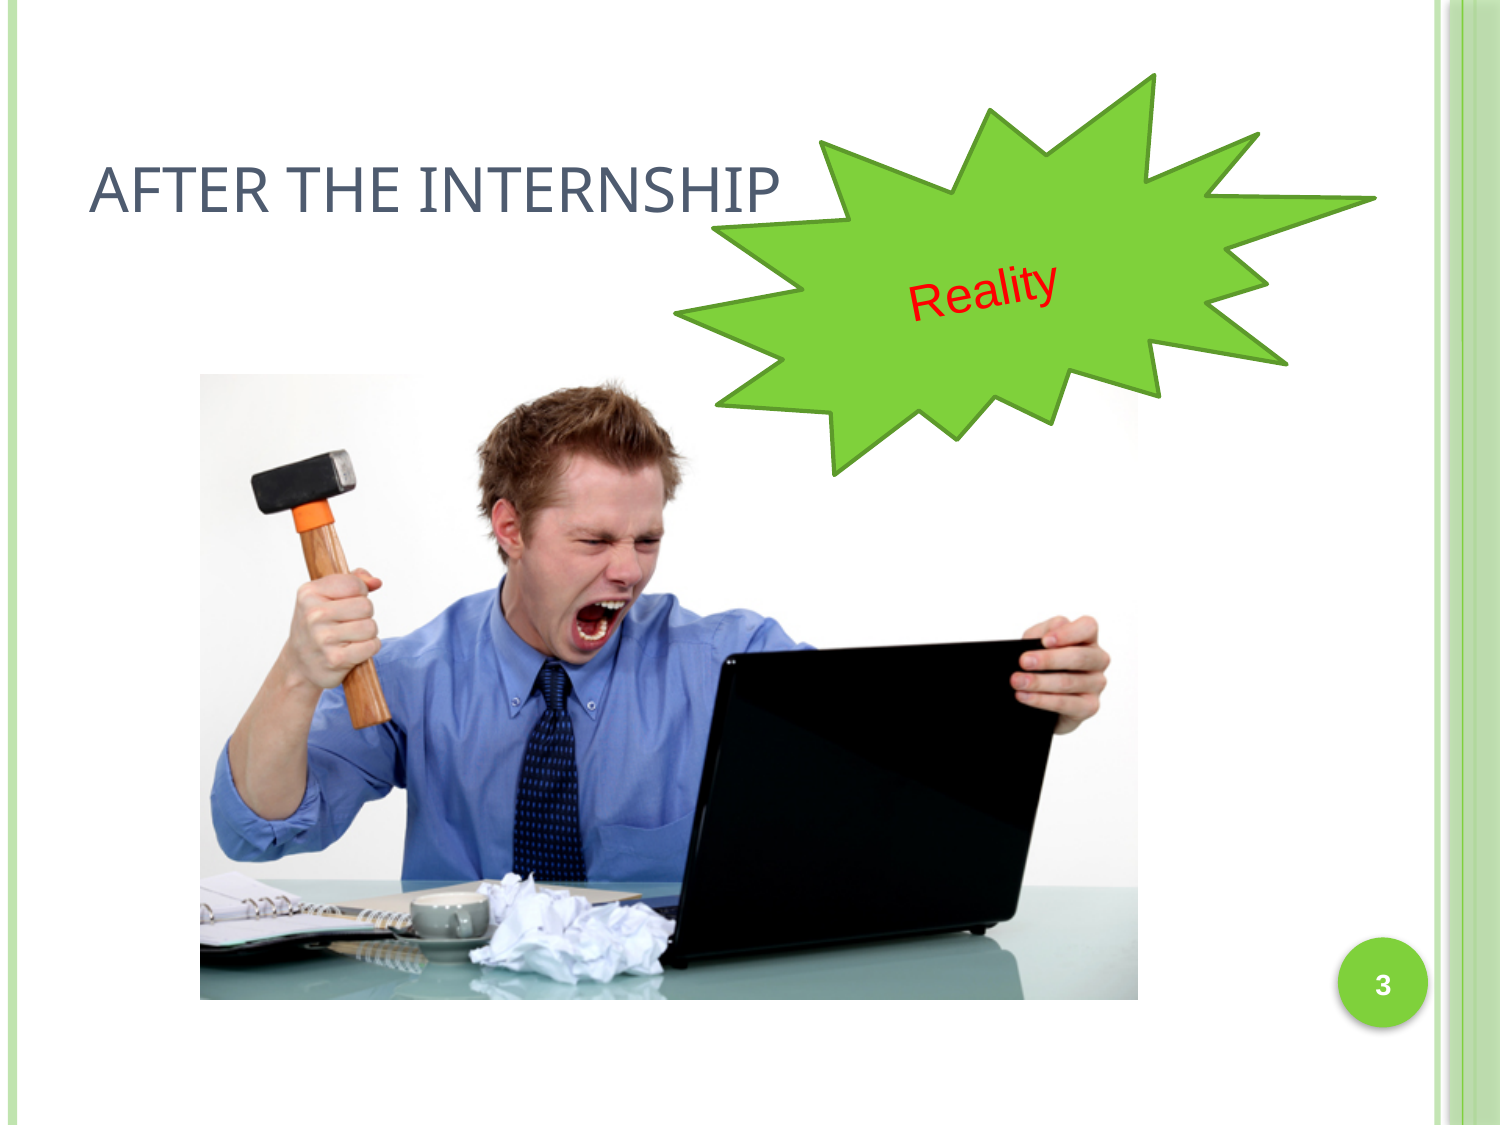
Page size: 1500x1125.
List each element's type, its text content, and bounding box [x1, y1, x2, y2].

title After the Internship [75, 45, 1300, 233]
slide_number 3 [1333, 940, 1434, 1027]
picture [199, 374, 1138, 1001]
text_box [674, 74, 1376, 476]
